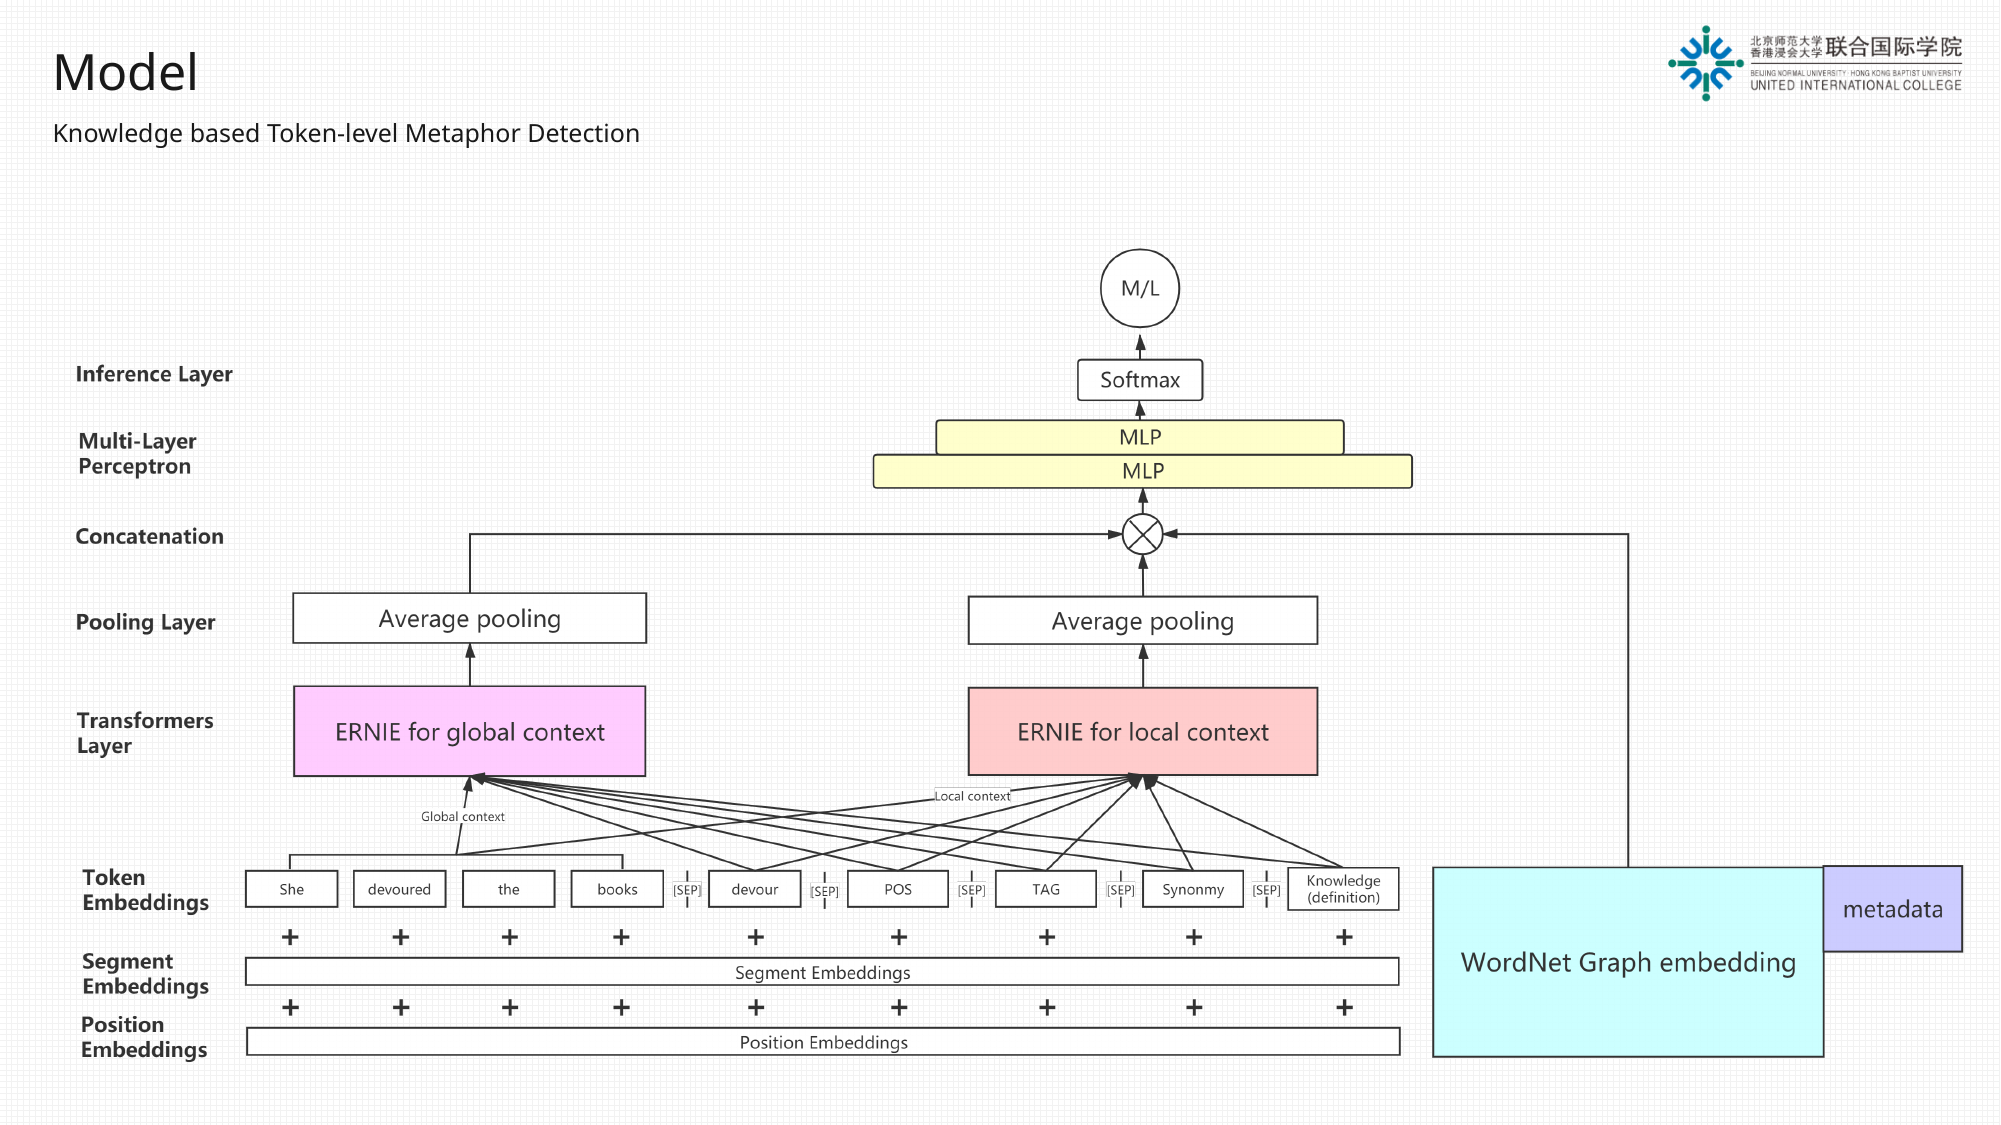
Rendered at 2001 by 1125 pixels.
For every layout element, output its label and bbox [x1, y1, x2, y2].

text_box [52, 31, 724, 145]
picture [1666, 18, 1964, 109]
picture [52, 226, 1985, 1080]
